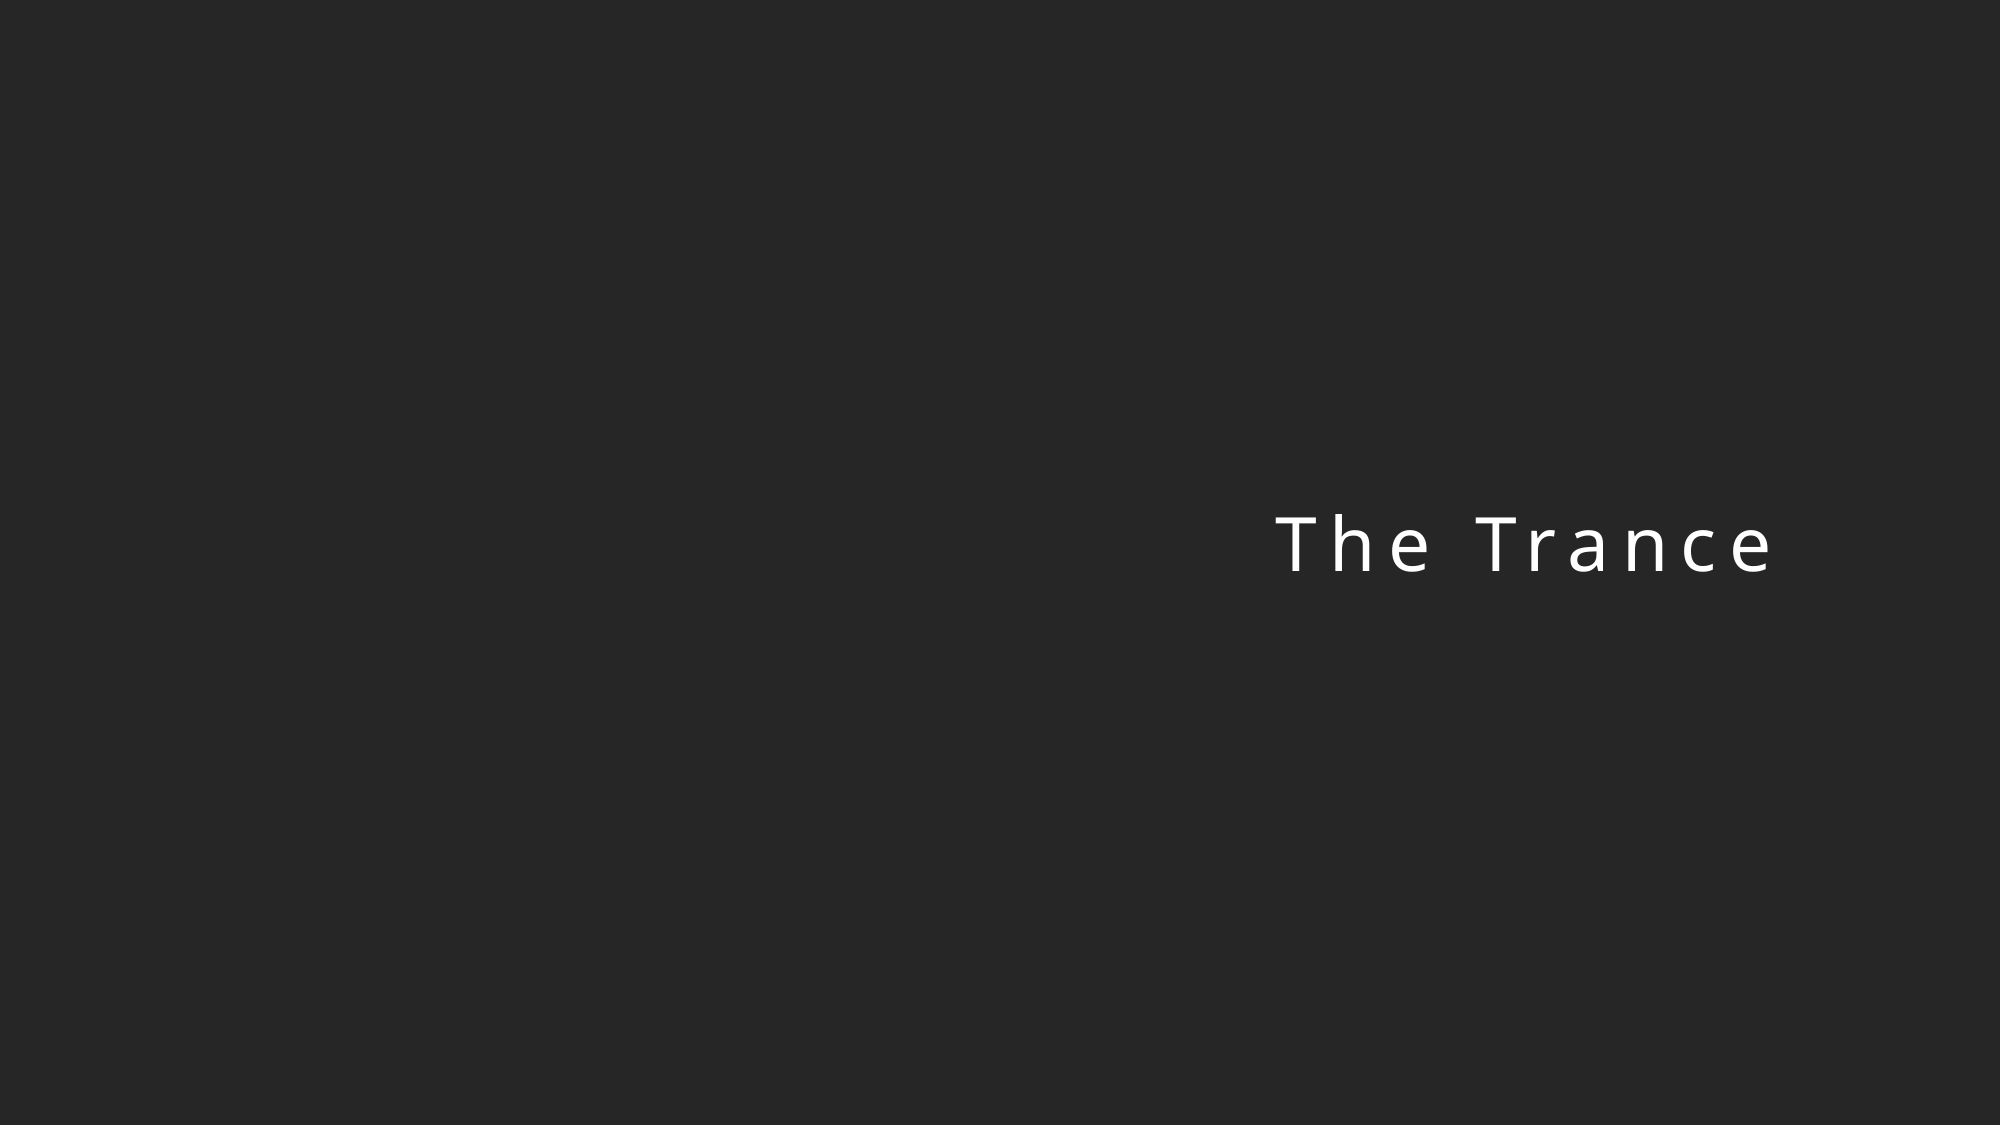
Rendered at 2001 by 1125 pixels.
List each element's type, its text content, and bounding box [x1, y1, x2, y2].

text_box The Trance [904, 489, 1787, 595]
